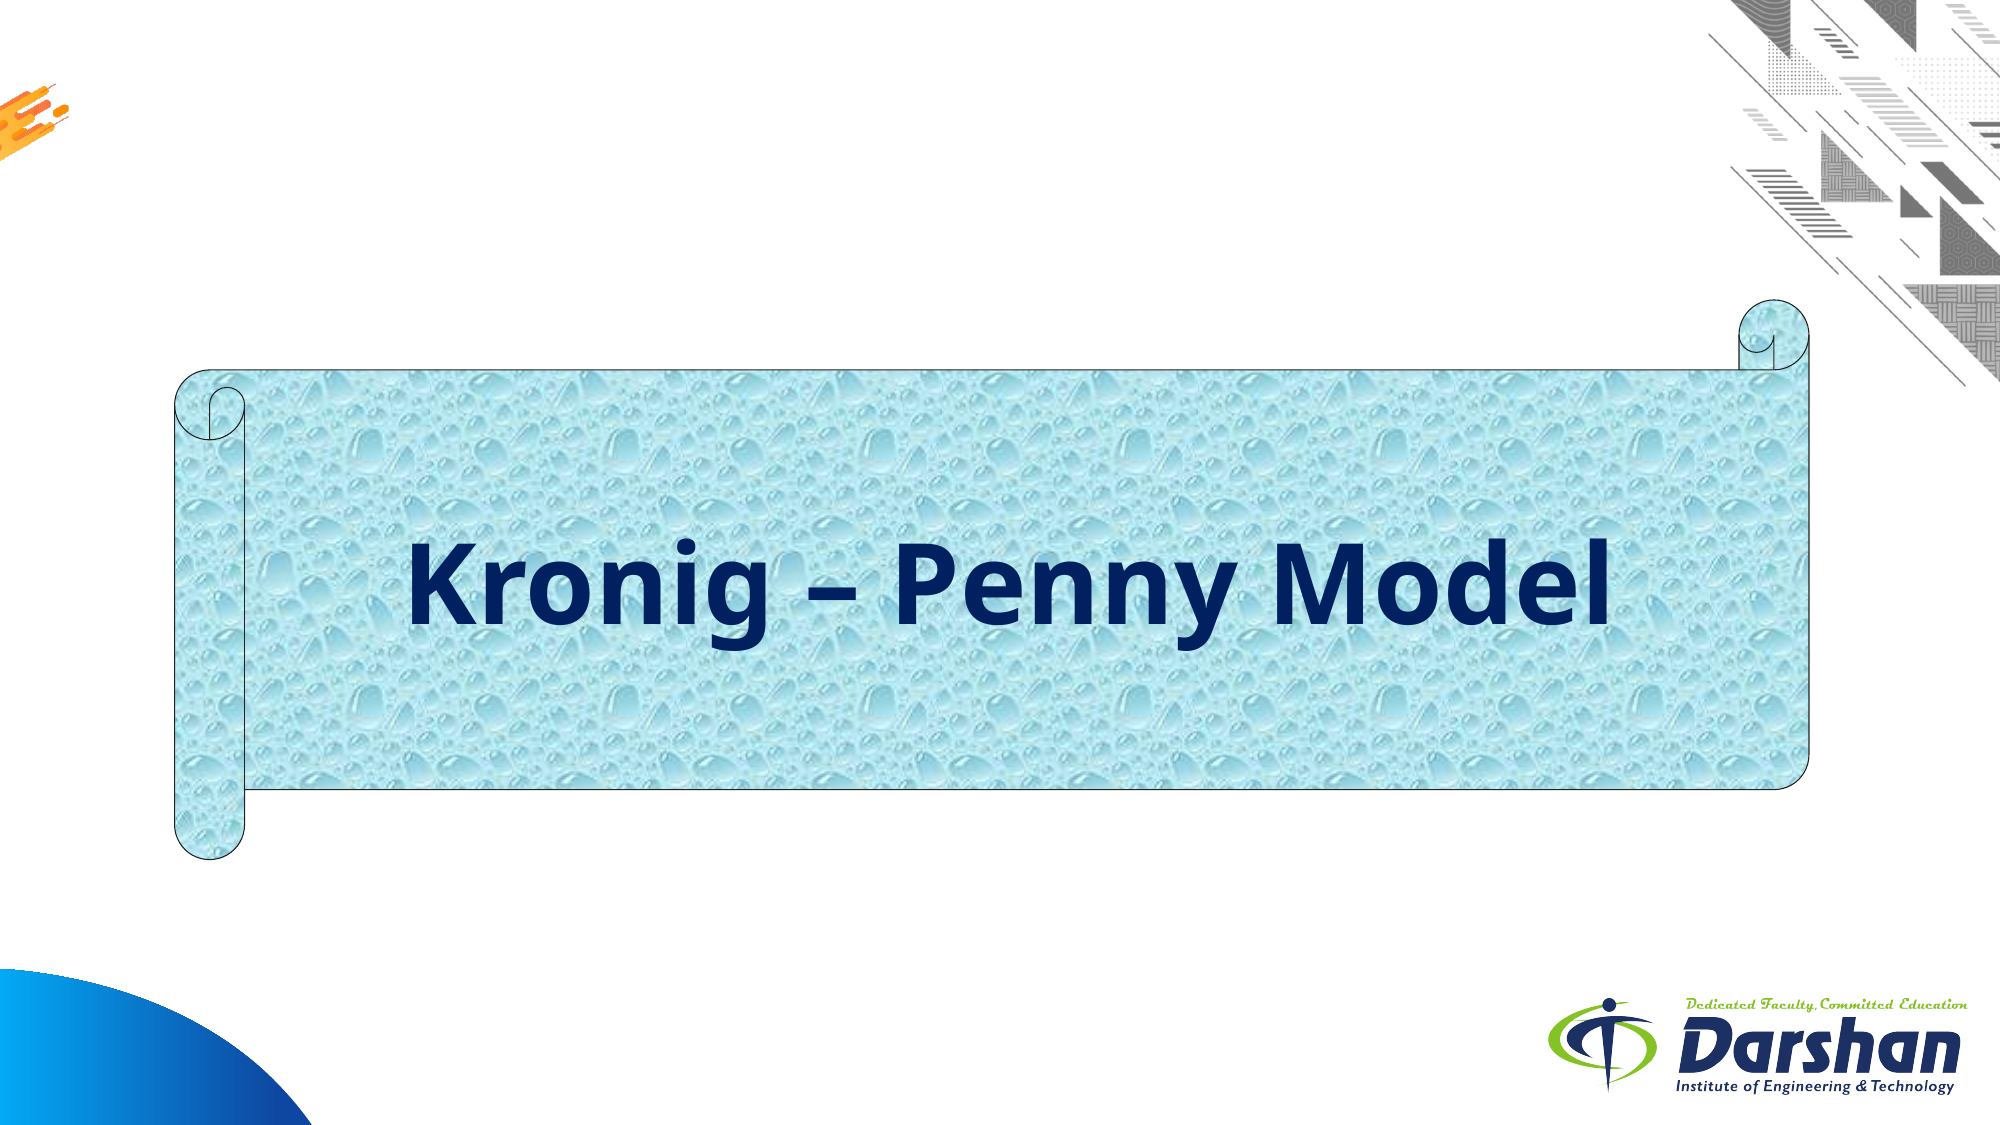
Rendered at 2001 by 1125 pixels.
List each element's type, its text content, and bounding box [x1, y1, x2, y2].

text_box Kronig – Penny Model [174, 299, 1810, 861]
picture [1548, 998, 1968, 1095]
picture [0, 65, 90, 193]
